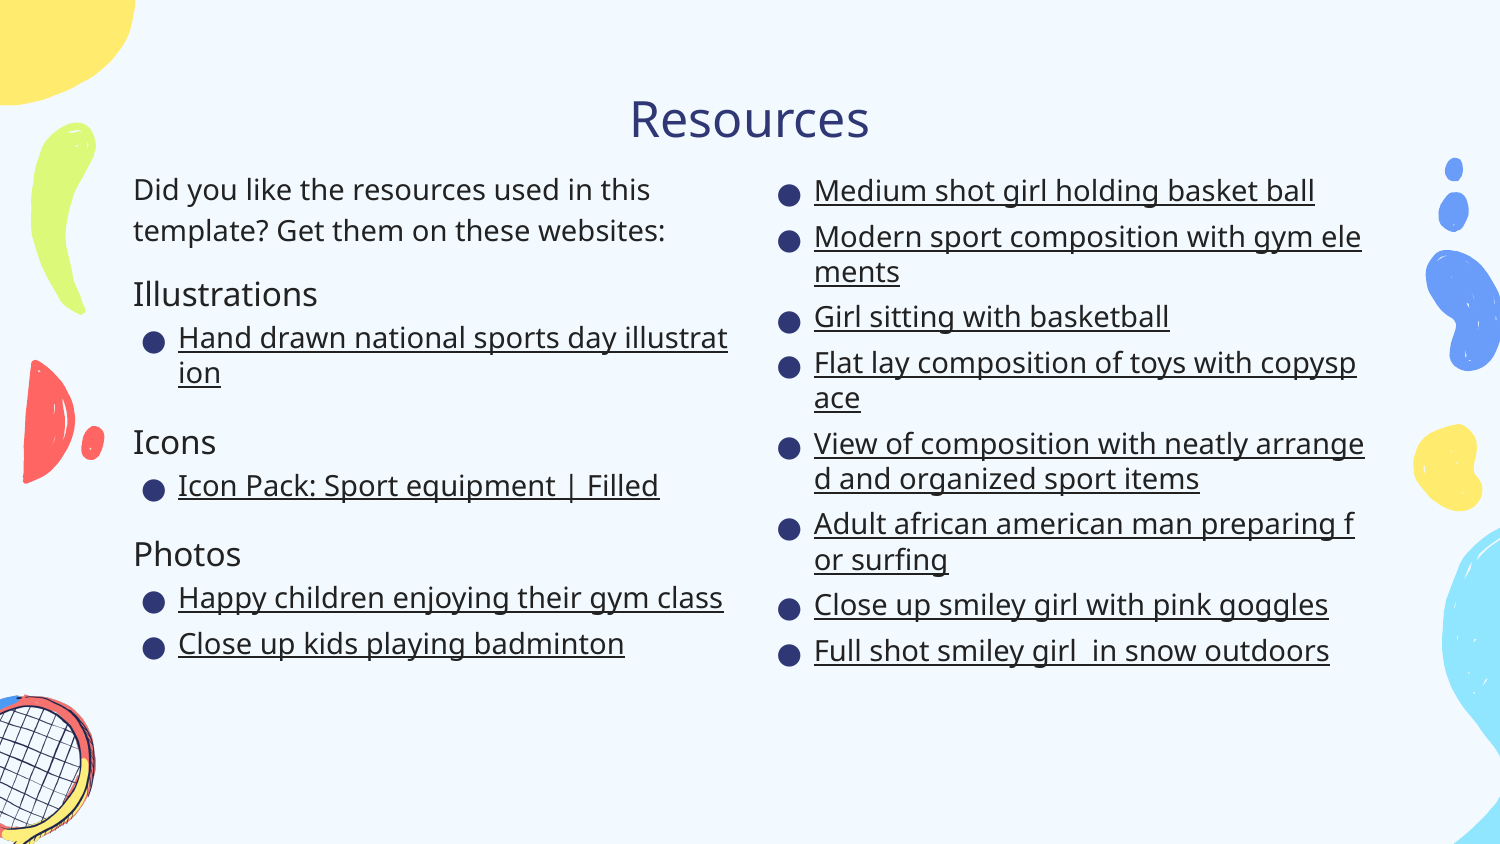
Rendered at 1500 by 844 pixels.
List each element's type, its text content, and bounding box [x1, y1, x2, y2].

picture [0, 682, 115, 844]
list Did you like the resources used in this template? Get them on these websites: Illustrations Hand drawn national sports day illustration Icons Icon Pack: Sport equipment | Filled Photos Happy children enjoying their gym class Close up kids playing badminton [118, 151, 747, 734]
title Resources [118, 72, 1382, 167]
list Medium shot girl holding basket ball Modern sport composition with gym elements Girl sitting with basketball Flat lay composition of toys with copyspace View of composition with neatly arranged and organized sport items Adult african american man preparing for surfing Close up smiley girl with pink goggles Full shot smiley girl in snow outdoors [753, 151, 1382, 734]
